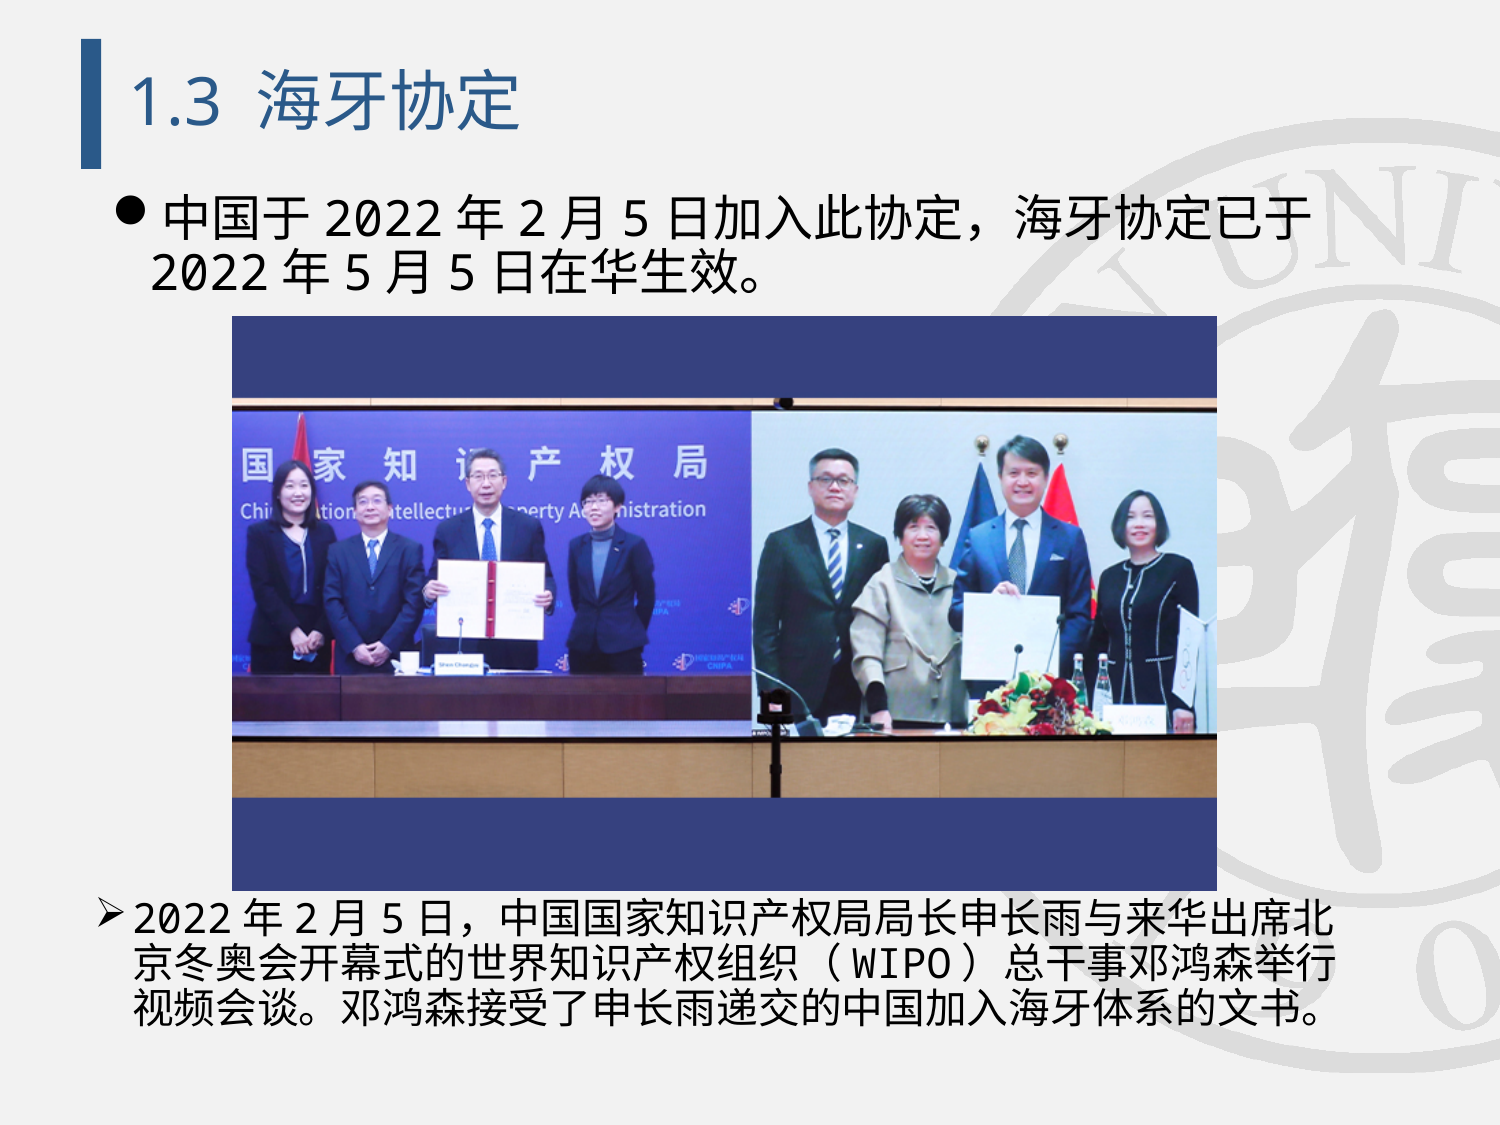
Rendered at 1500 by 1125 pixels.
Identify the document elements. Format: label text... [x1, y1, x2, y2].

title 1.3 海牙协定 [113, 49, 1387, 159]
picture [232, 316, 1217, 891]
text_box 2022年2月5日，中国国家知识产权局局长申长雨与来华出席北京冬奥会开幕式的世界知识产权组织（WIPO）总干事邓鸿森举行视频会谈。邓鸿森接受了申长雨递交的中国加入海牙体系的文书。 [79, 890, 1370, 1022]
list 中国于2022年2月5日加入此协定，海牙协定已于2022年5月5日在华生效。 [96, 185, 1387, 317]
